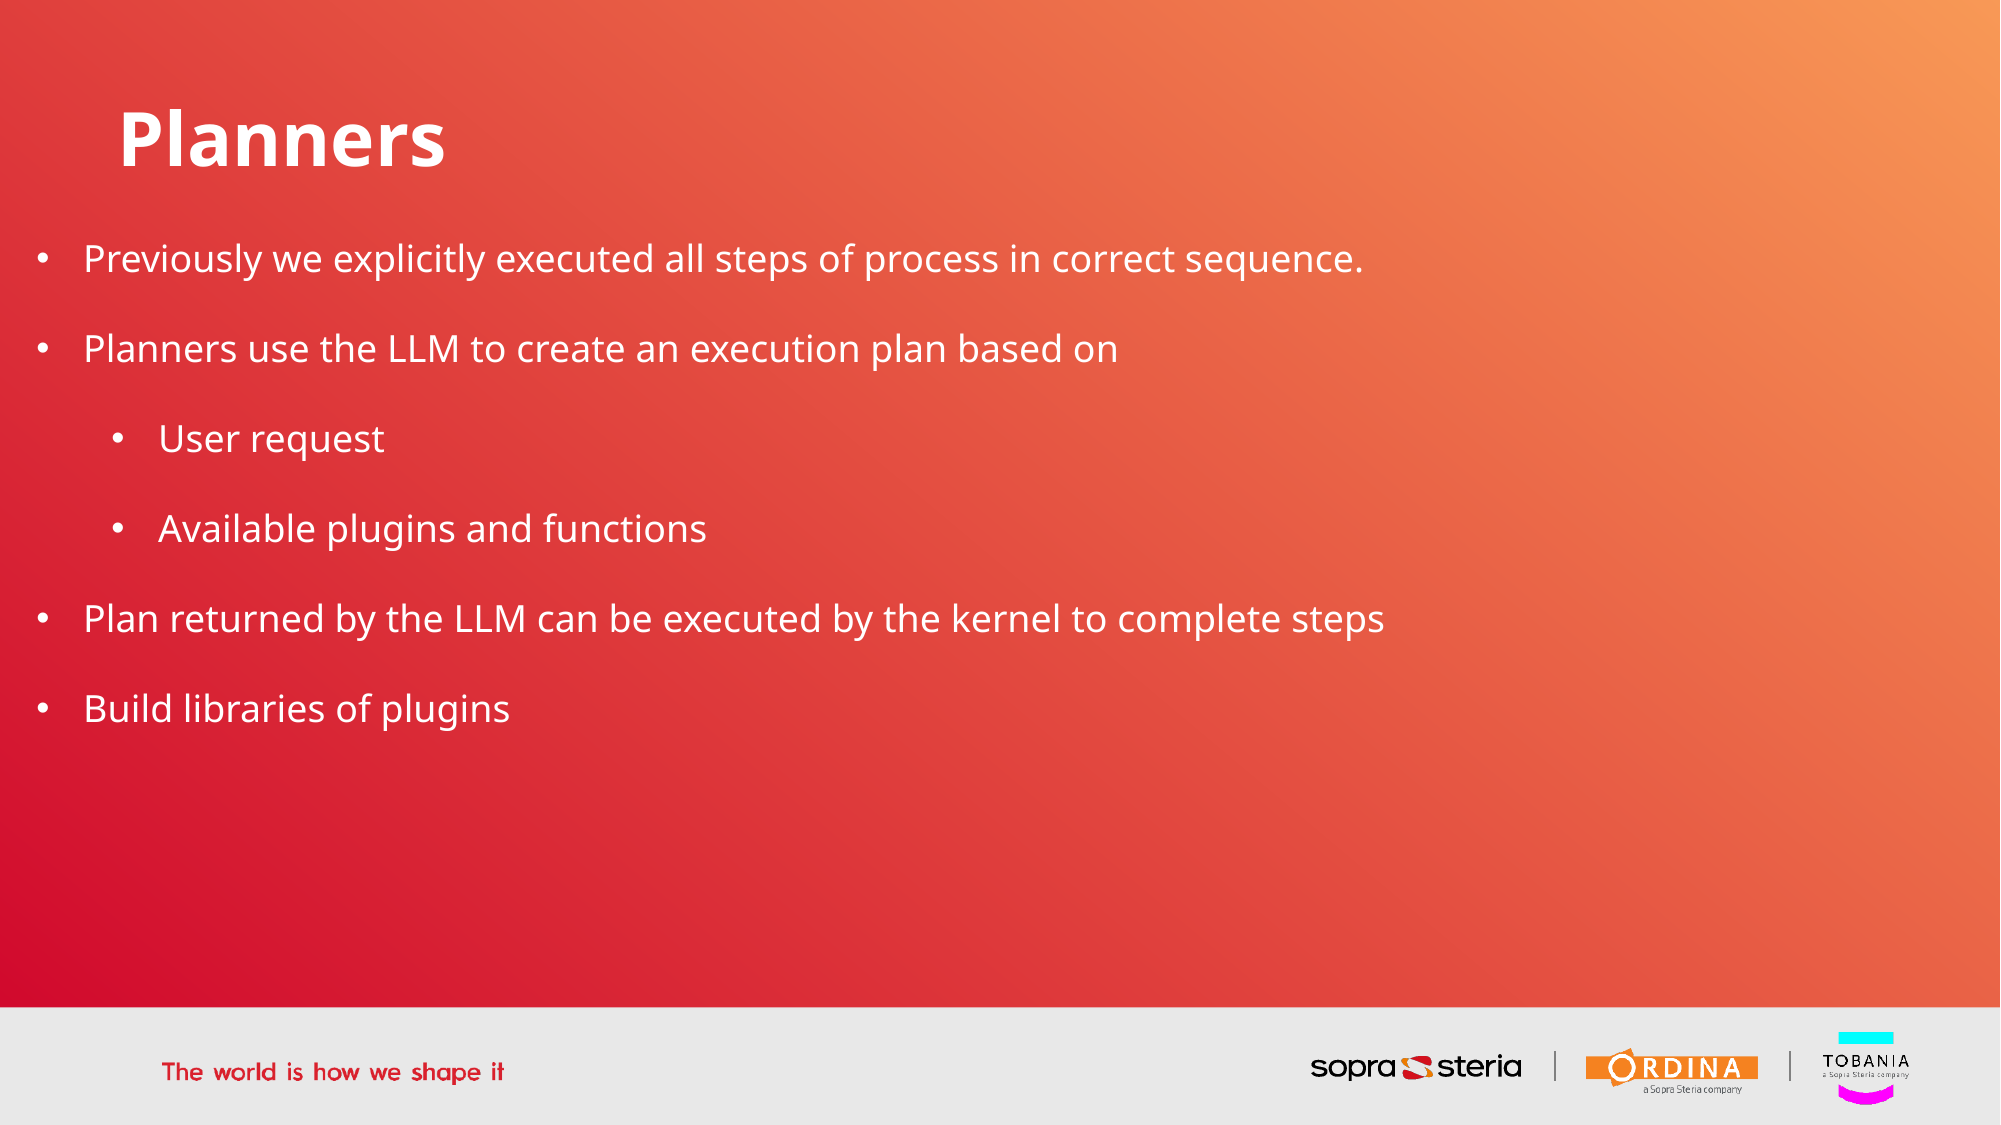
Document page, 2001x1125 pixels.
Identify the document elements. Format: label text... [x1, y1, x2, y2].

text_box Previously we explicitly executed all steps of process in correct sequence. Planners use the LLM to create an execution plan based on User request Available plugins and functions Plan returned by the LLM can be executed by the kernel to complete steps Build libraries of plugins [21, 182, 1402, 827]
picture [1822, 1031, 1909, 1105]
picture [162, 1062, 504, 1085]
picture [1586, 1048, 1758, 1102]
picture [1311, 1054, 1521, 1081]
text_box Planners [102, 83, 462, 182]
